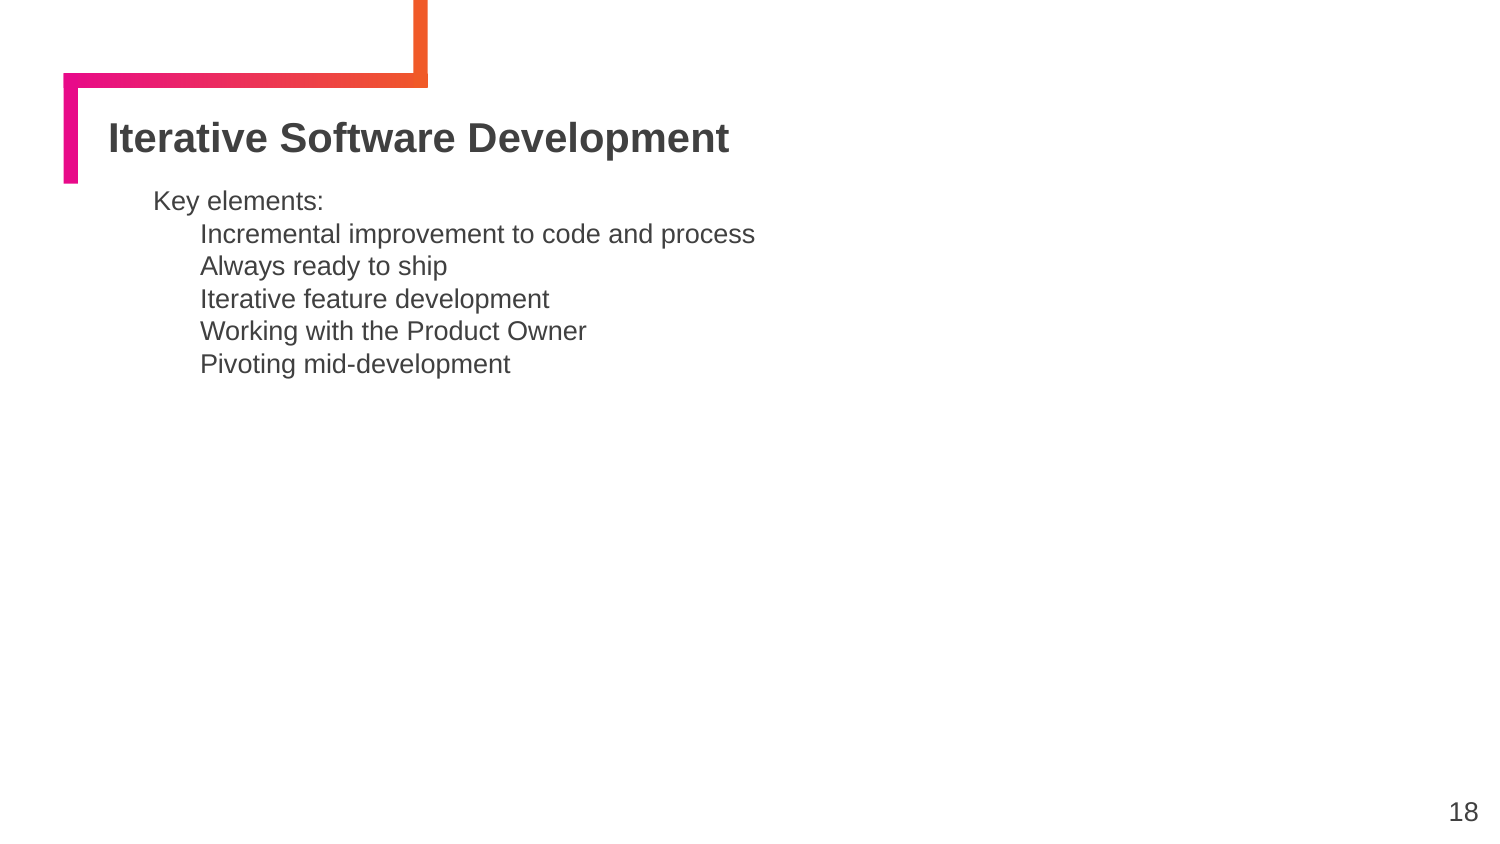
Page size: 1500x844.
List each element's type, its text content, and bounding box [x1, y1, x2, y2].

subtitle Key elements: Incremental improvement to code and process Always ready to ship Iterative feature development Working with the Product Owner Pivoting mid-development [100, 168, 1352, 690]
title Iterative Software Development [100, 117, 1455, 169]
slide_number 18 [1403, 779, 1494, 844]
